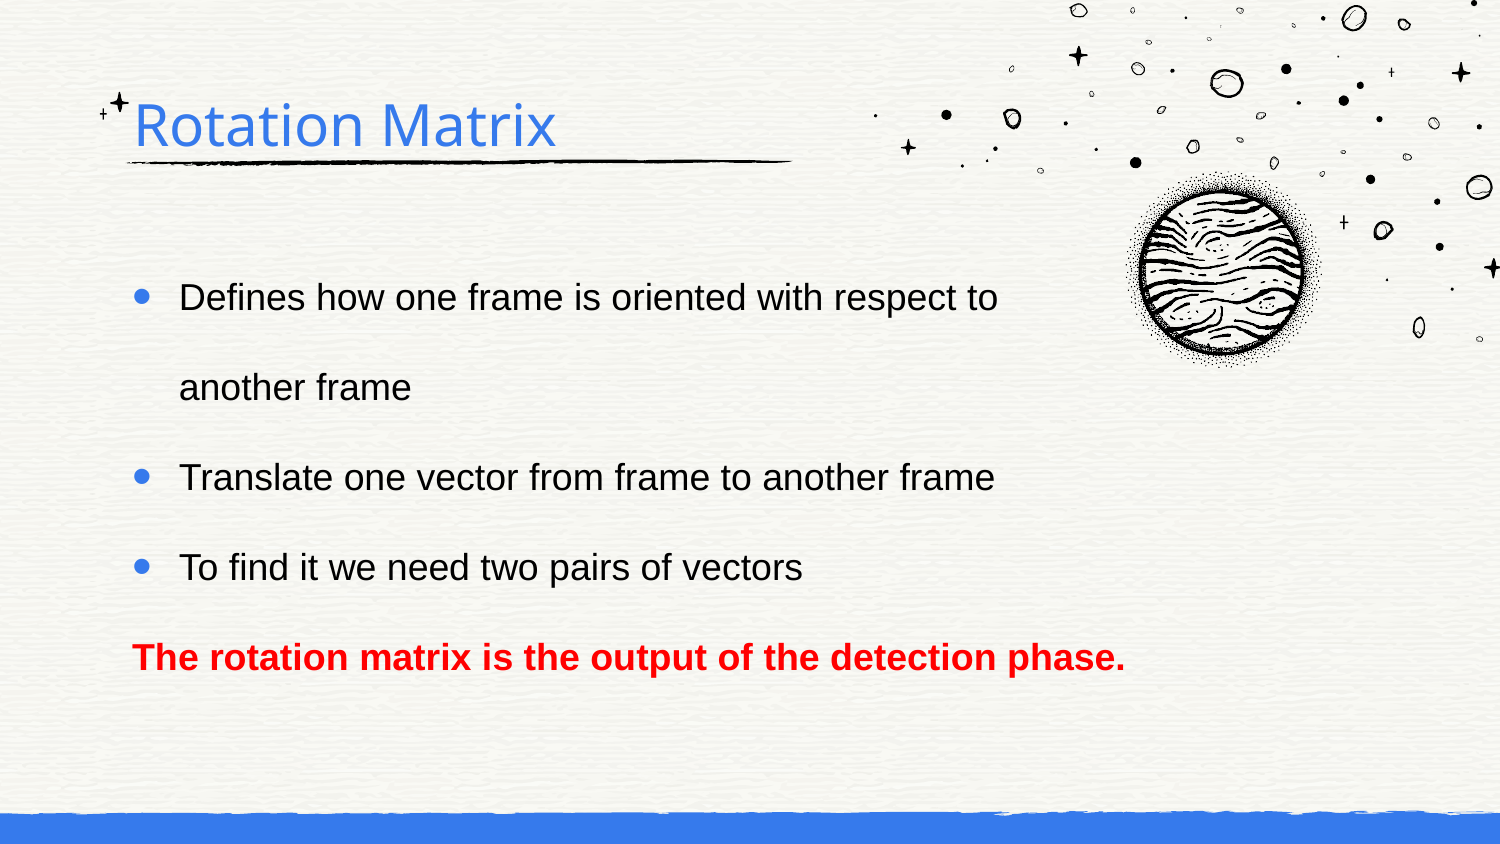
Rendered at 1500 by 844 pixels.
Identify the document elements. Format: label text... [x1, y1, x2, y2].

text_box [1000, 811, 1010, 815]
title Rotation Matrix [118, 72, 1382, 167]
text_box [125, 159, 793, 167]
text_box Defines how one frame is oriented with respect to another frame Translate one vector from frame to another frame To find it we need two pairs of vectors The rotation matrix is the output of the detection phase. [110, 213, 1134, 792]
text_box [99, 91, 130, 120]
picture [0, 0, 1500, 815]
